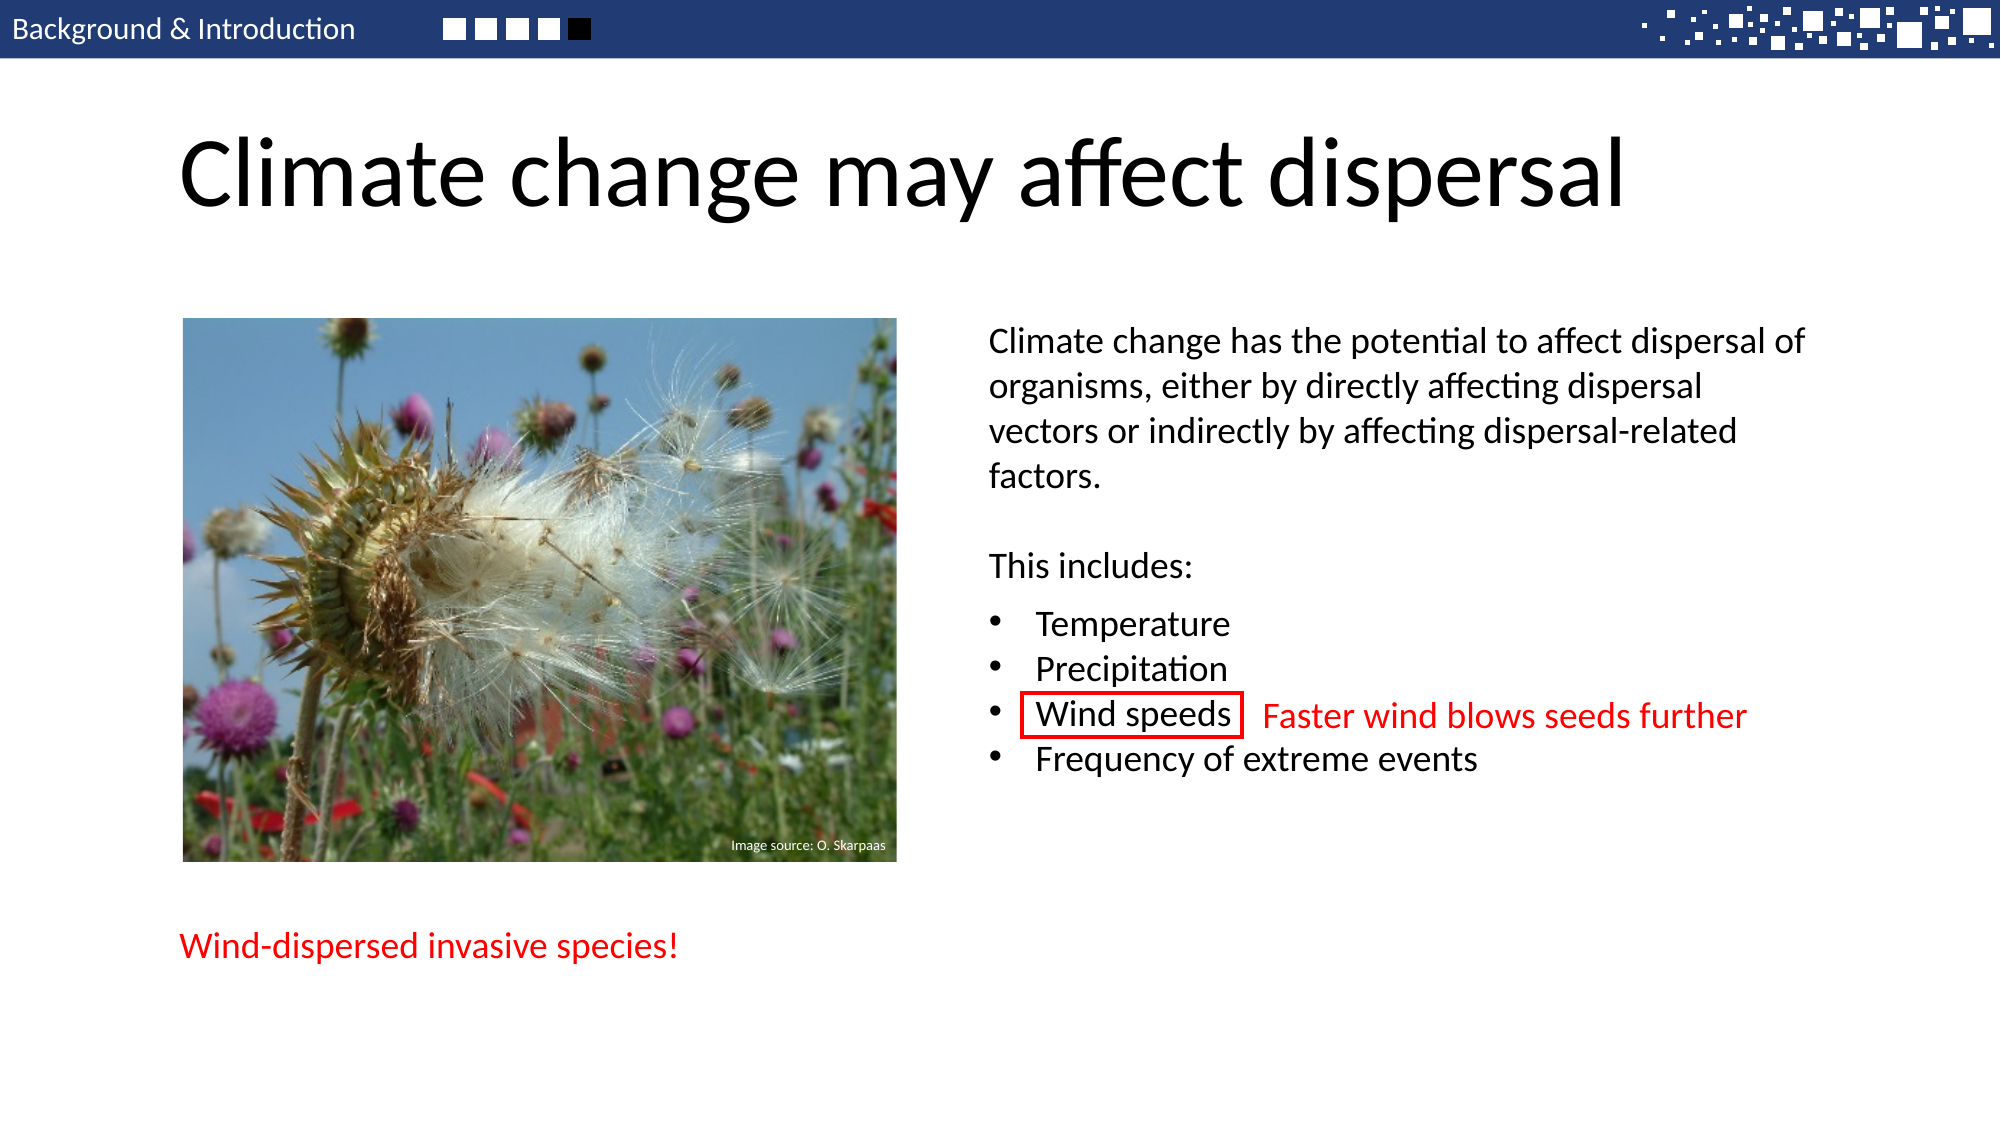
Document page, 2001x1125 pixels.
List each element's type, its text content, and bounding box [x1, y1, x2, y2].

text_box [568, 18, 591, 40]
text_box [1931, 42, 1938, 50]
text_box [443, 18, 466, 40]
text_box [506, 18, 529, 40]
text_box Background & Introduction [0, 1, 478, 54]
text_box [1860, 43, 1868, 50]
text_box [1771, 36, 1785, 50]
text_box [1897, 22, 1922, 48]
text_box [0, 0, 2000, 59]
text_box [1860, 8, 1880, 28]
text_box Climate change may affect dispersal [164, 98, 1720, 234]
text_box [1948, 37, 1956, 45]
text_box Climate change has the potential to affect dispersal of organisms, either by directly affecting dispersal vectors or indirectly by affecting dispersal-related factors. This includes: Temperature Precipitation Wind speeds Frequency of extreme events [974, 308, 1834, 786]
text_box [1835, 8, 1843, 16]
text_box [1837, 32, 1851, 46]
text_box [1783, 7, 1791, 15]
text_box [1695, 32, 1703, 40]
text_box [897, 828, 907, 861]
text_box [1819, 36, 1827, 44]
text_box [1803, 11, 1823, 31]
text_box Faster wind blows seeds further [1247, 683, 1845, 744]
text_box [1886, 7, 1894, 15]
text_box [1749, 37, 1757, 45]
text_box Wind-dispersed invasive species! [164, 914, 710, 974]
text_box [1935, 16, 1949, 29]
text_box [1877, 34, 1885, 42]
picture [182, 318, 897, 862]
text_box [1021, 692, 1243, 738]
text_box [475, 18, 497, 40]
text_box [538, 18, 560, 40]
text_box [1963, 8, 1991, 35]
text_box [1729, 14, 1743, 28]
text_box [1920, 7, 1928, 15]
text_box [1760, 14, 1768, 22]
text_box [1667, 10, 1675, 18]
text_box [1795, 43, 1803, 50]
